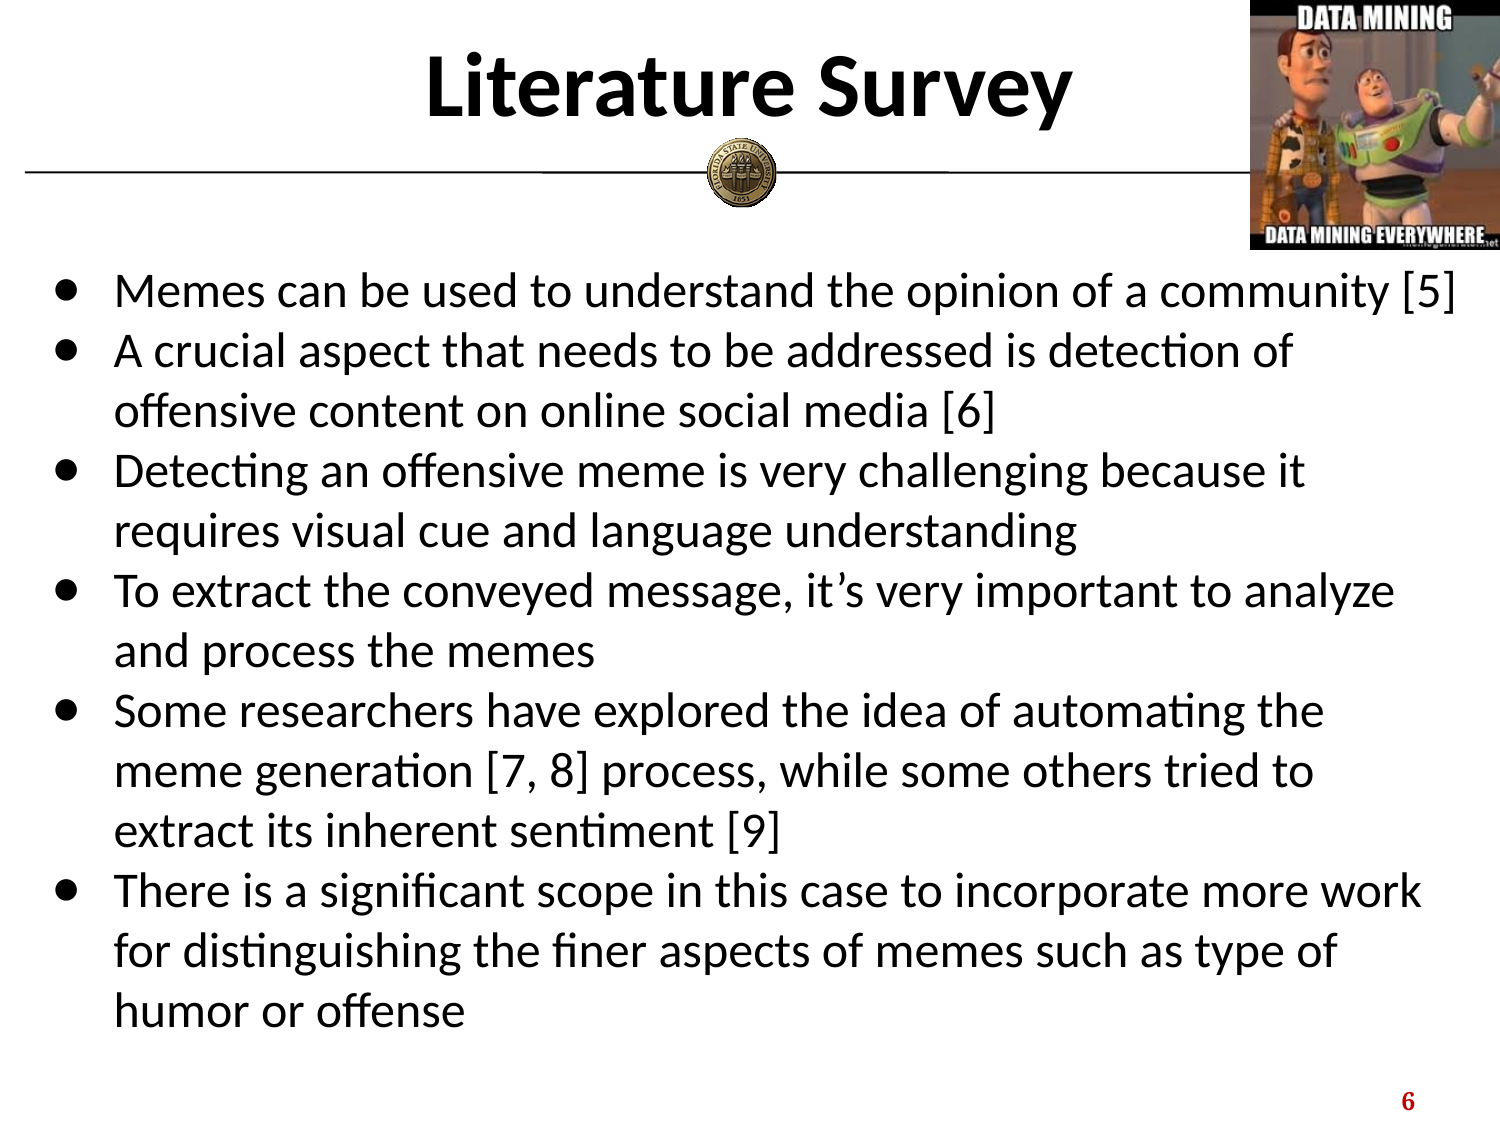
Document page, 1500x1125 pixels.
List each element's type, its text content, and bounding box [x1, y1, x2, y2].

list Memes can be used to understand the opinion of a community [5] A crucial aspect that needs to be addressed is detection of offensive content on online social media [6] Detecting an offensive meme is very challenging because it requires visual cue and language understanding To extract the conveyed message, it’s very important to analyze and process the memes Some researchers have explored the idea of automating the meme generation [7, 8] process, while some others tried to extract its inherent sentiment [9] There is a significant scope in this case to incorporate more work for distinguishing the finer aspects of memes such as type of humor or offense [23, 249, 1477, 1033]
picture [1249, 0, 1500, 250]
picture [696, 160, 786, 217]
slide_number 6 [1386, 1078, 1487, 1125]
title Literature Survey [75, 0, 1247, 160]
